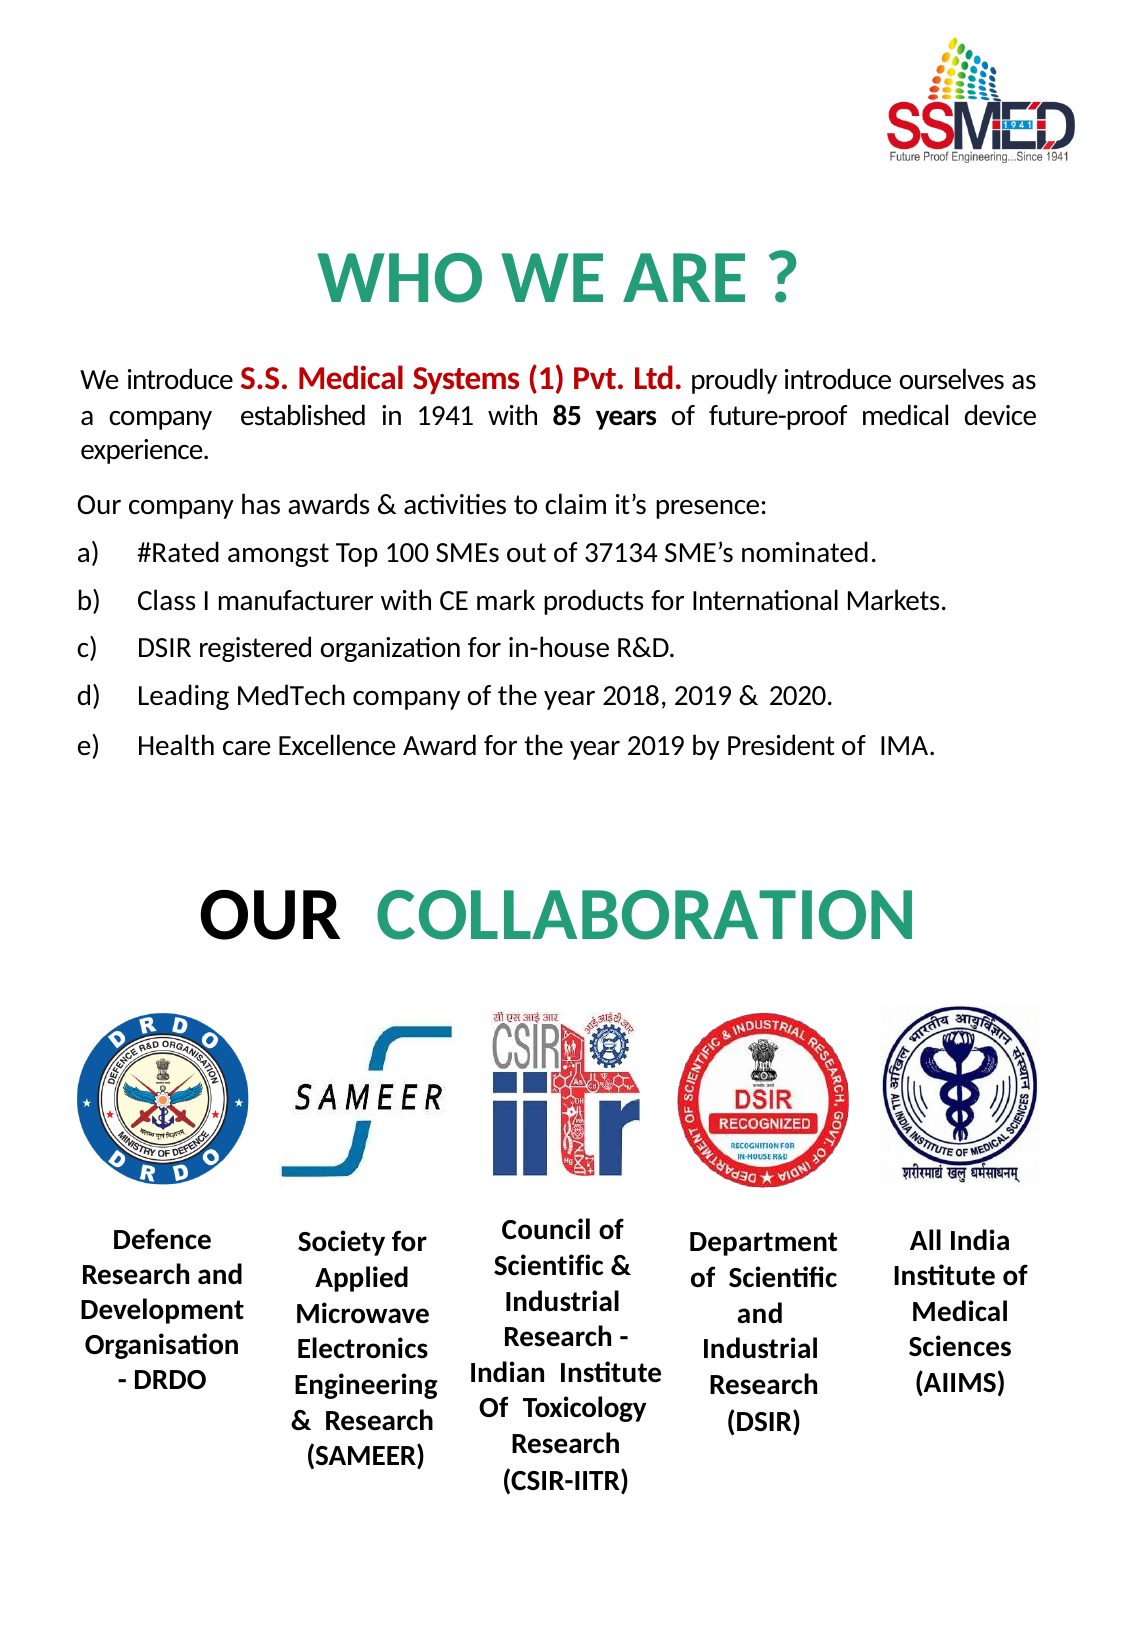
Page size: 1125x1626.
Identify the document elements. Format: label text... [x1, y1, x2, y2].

text_box OUR COLLABORATION [152, 862, 963, 955]
title WHO WE ARE ? [195, 225, 921, 349]
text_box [76, 1005, 1040, 1488]
text_box Our company has awards & activities to claim it’s presence: #Rated amongst Top 100 SMEs out of 37134 SME’s nominated. Class I manufacturer with CE mark products for International Markets. DSIR registered organization for in-house R&D. Leading MedTech company of the year 2018, 2019 & 2020. Health care Excellence Award for the year 2019 by President of IMA. [75, 469, 1041, 762]
picture [887, 37, 1076, 163]
text_box We introduce S.S. Medical Systems (1) Pvt. Ltd. proudly introduce ourselves as a company established in 1941 with 85 years of future-proof medical device experience. [78, 349, 1038, 466]
